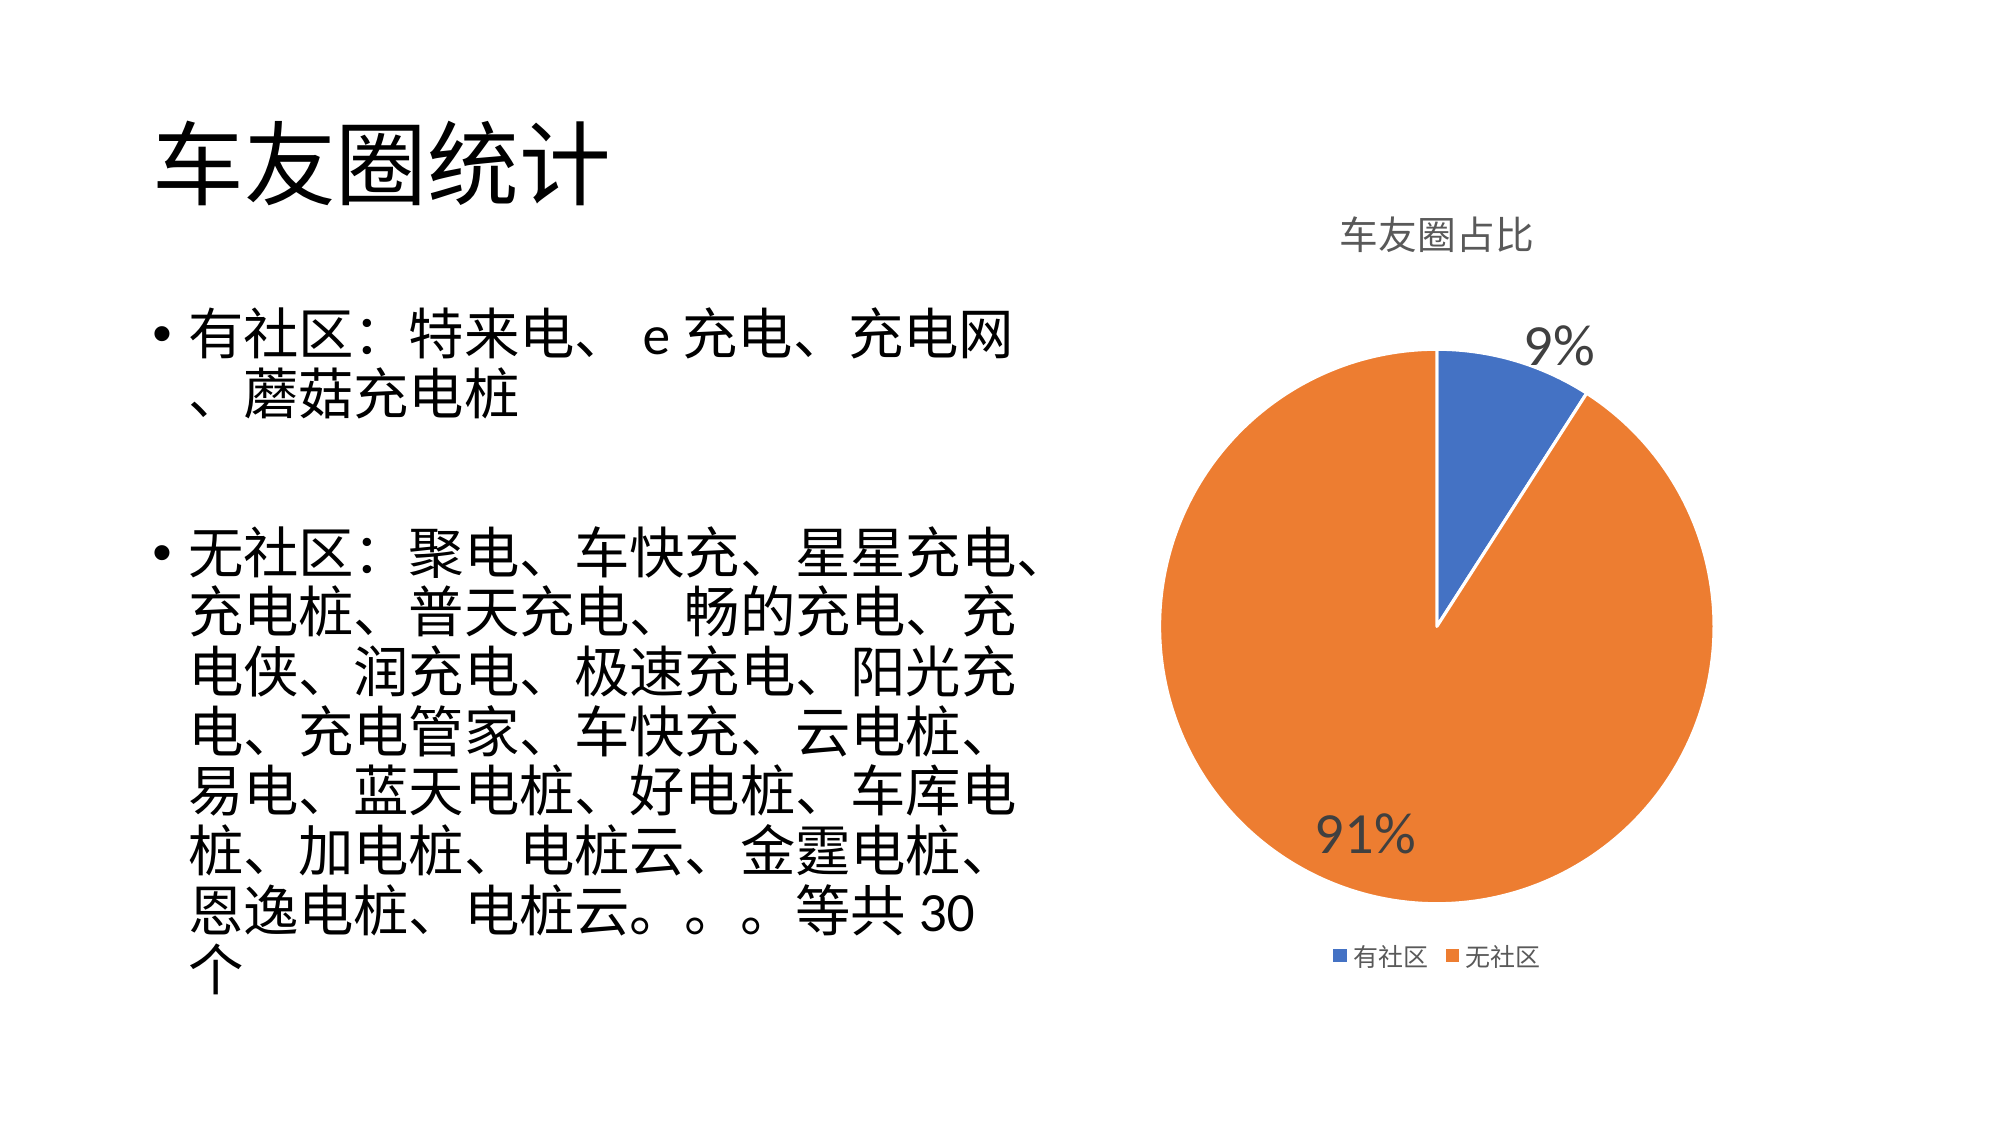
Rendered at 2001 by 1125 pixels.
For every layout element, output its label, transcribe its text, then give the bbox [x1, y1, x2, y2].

title 车友圈统计 [137, 59, 1863, 278]
chart [752, 168, 2000, 981]
list 有社区：特来电、e充电、充电网 、蘑菇充电桩 无社区：聚电、车快充、星星充电、充电桩、普天充电、畅的充电、充电侠、润充电、极速充电、阳光充电、充电管家、车快充、云电桩、易电、蓝天电桩、好电桩、车库电桩、加电桩、电桩云、金霆电桩、恩逸电桩、电桩云。。。等共30个 [137, 299, 1034, 1014]
